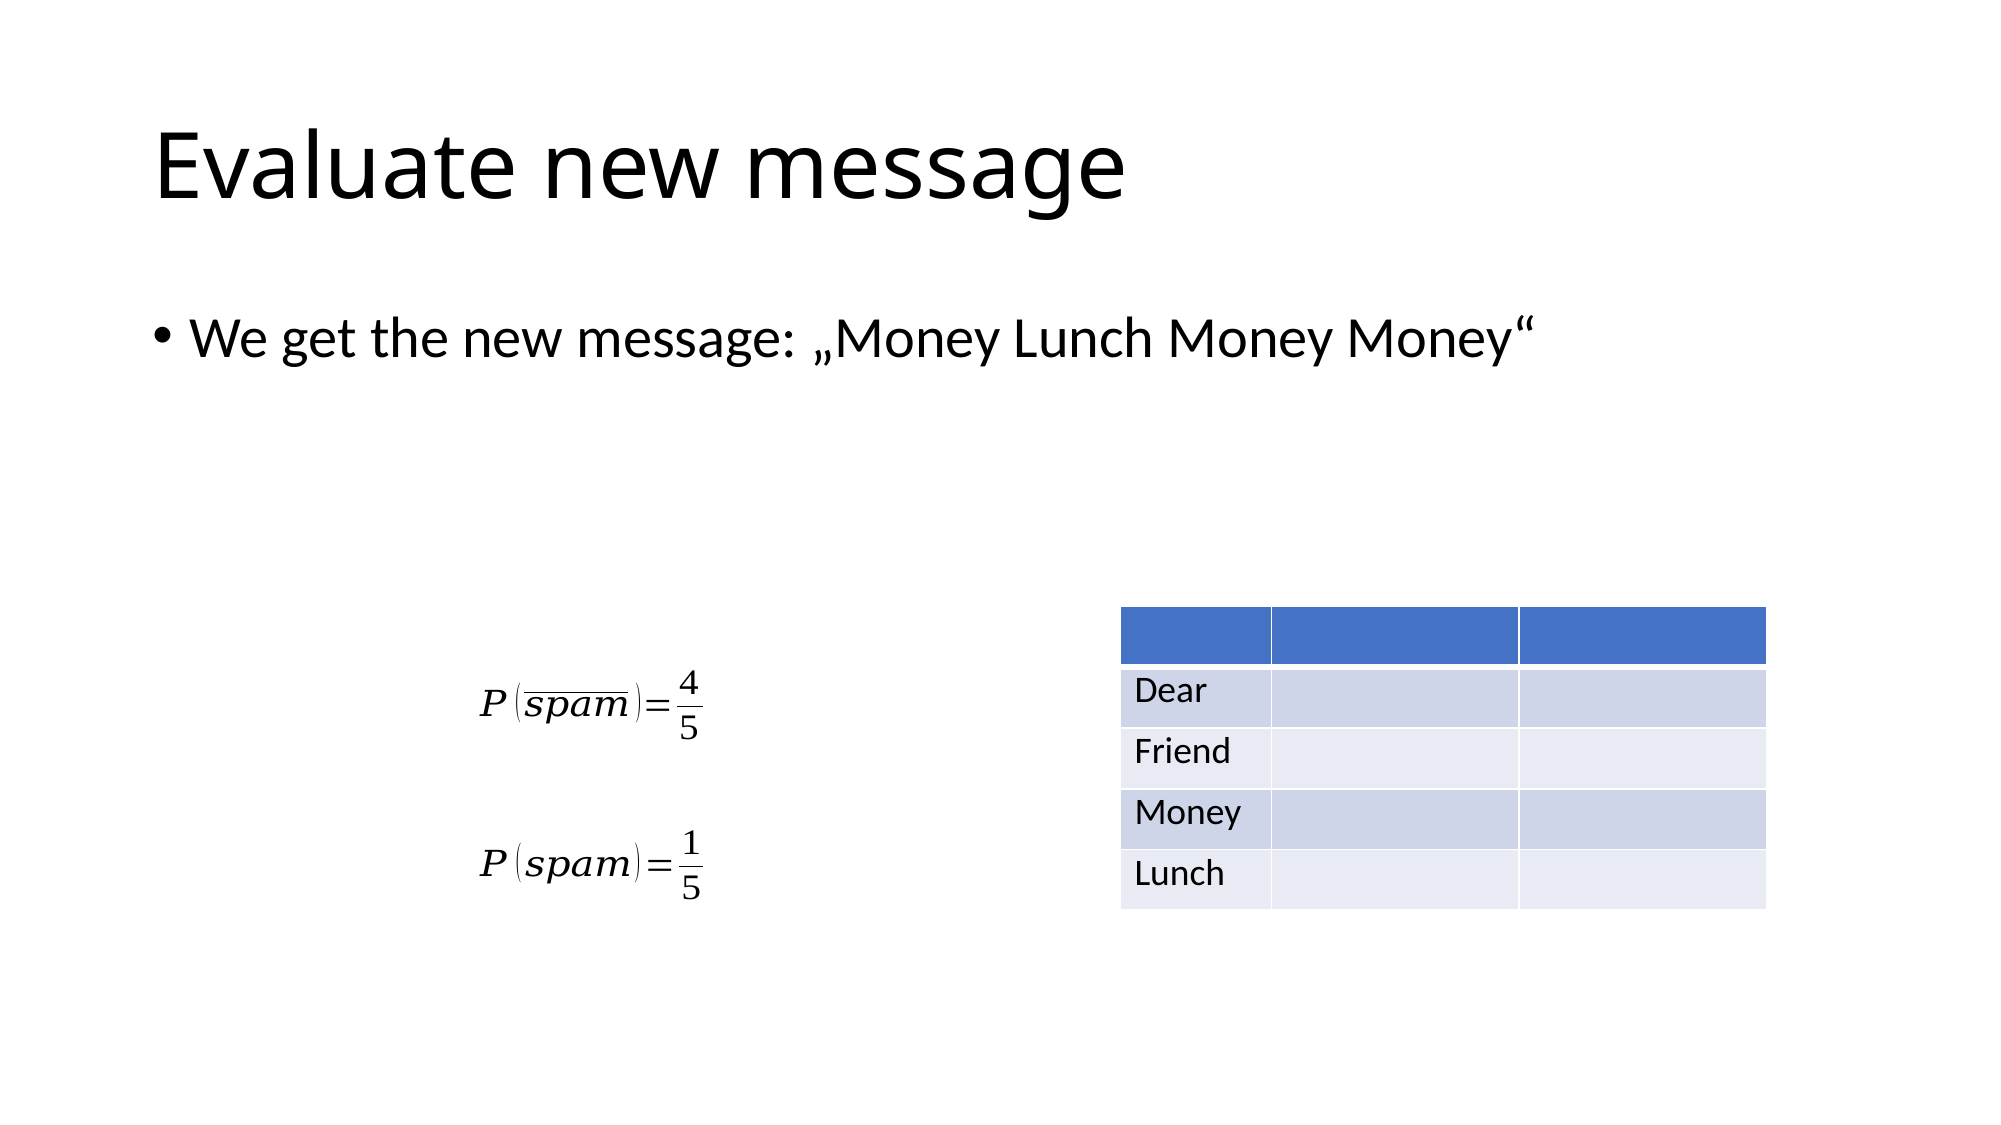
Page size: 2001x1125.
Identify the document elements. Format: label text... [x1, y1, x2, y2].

title Evaluate new message [137, 59, 1863, 278]
list We get the new message: „Money Lunch Money Money“ [137, 299, 1863, 1014]
